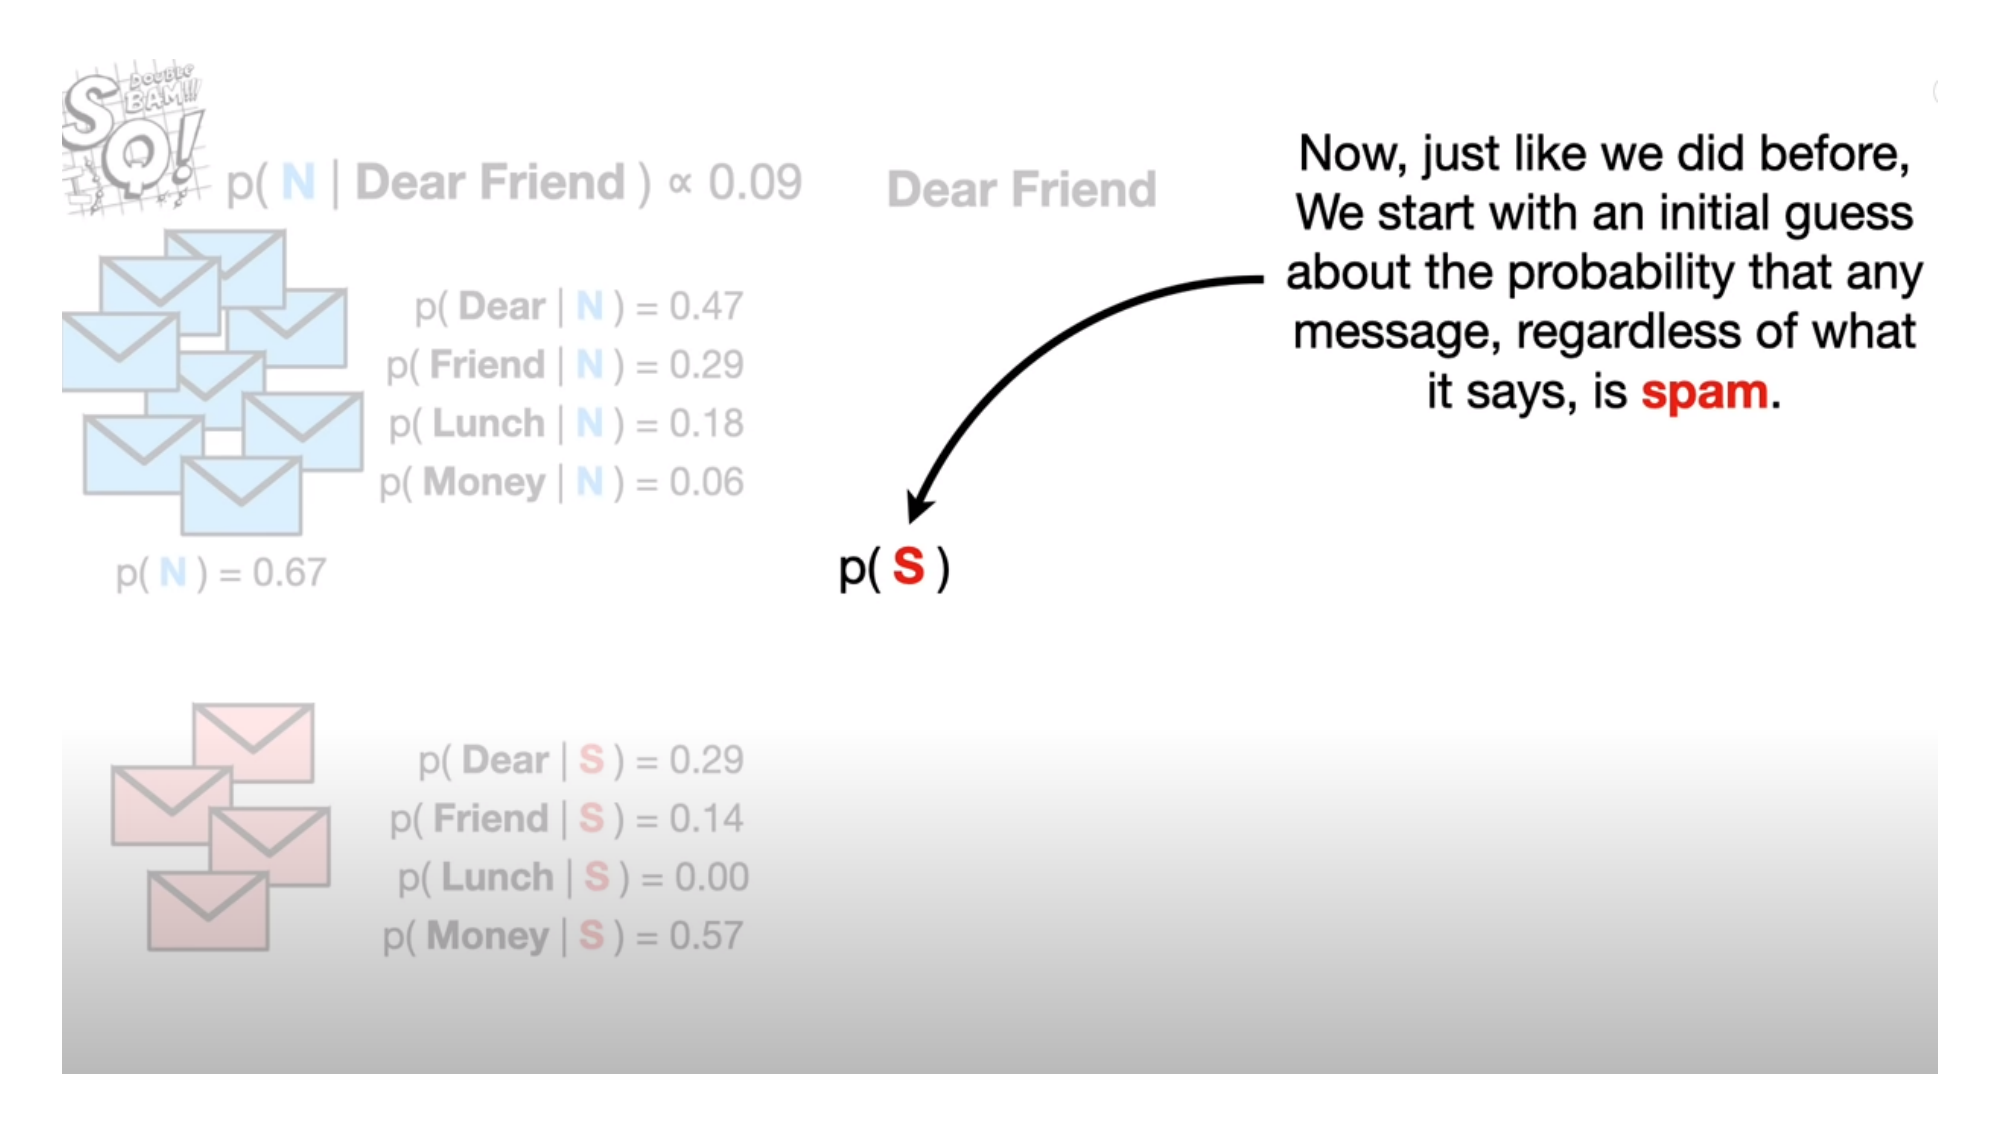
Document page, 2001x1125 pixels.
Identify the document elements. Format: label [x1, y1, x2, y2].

list [62, 59, 1938, 1074]
